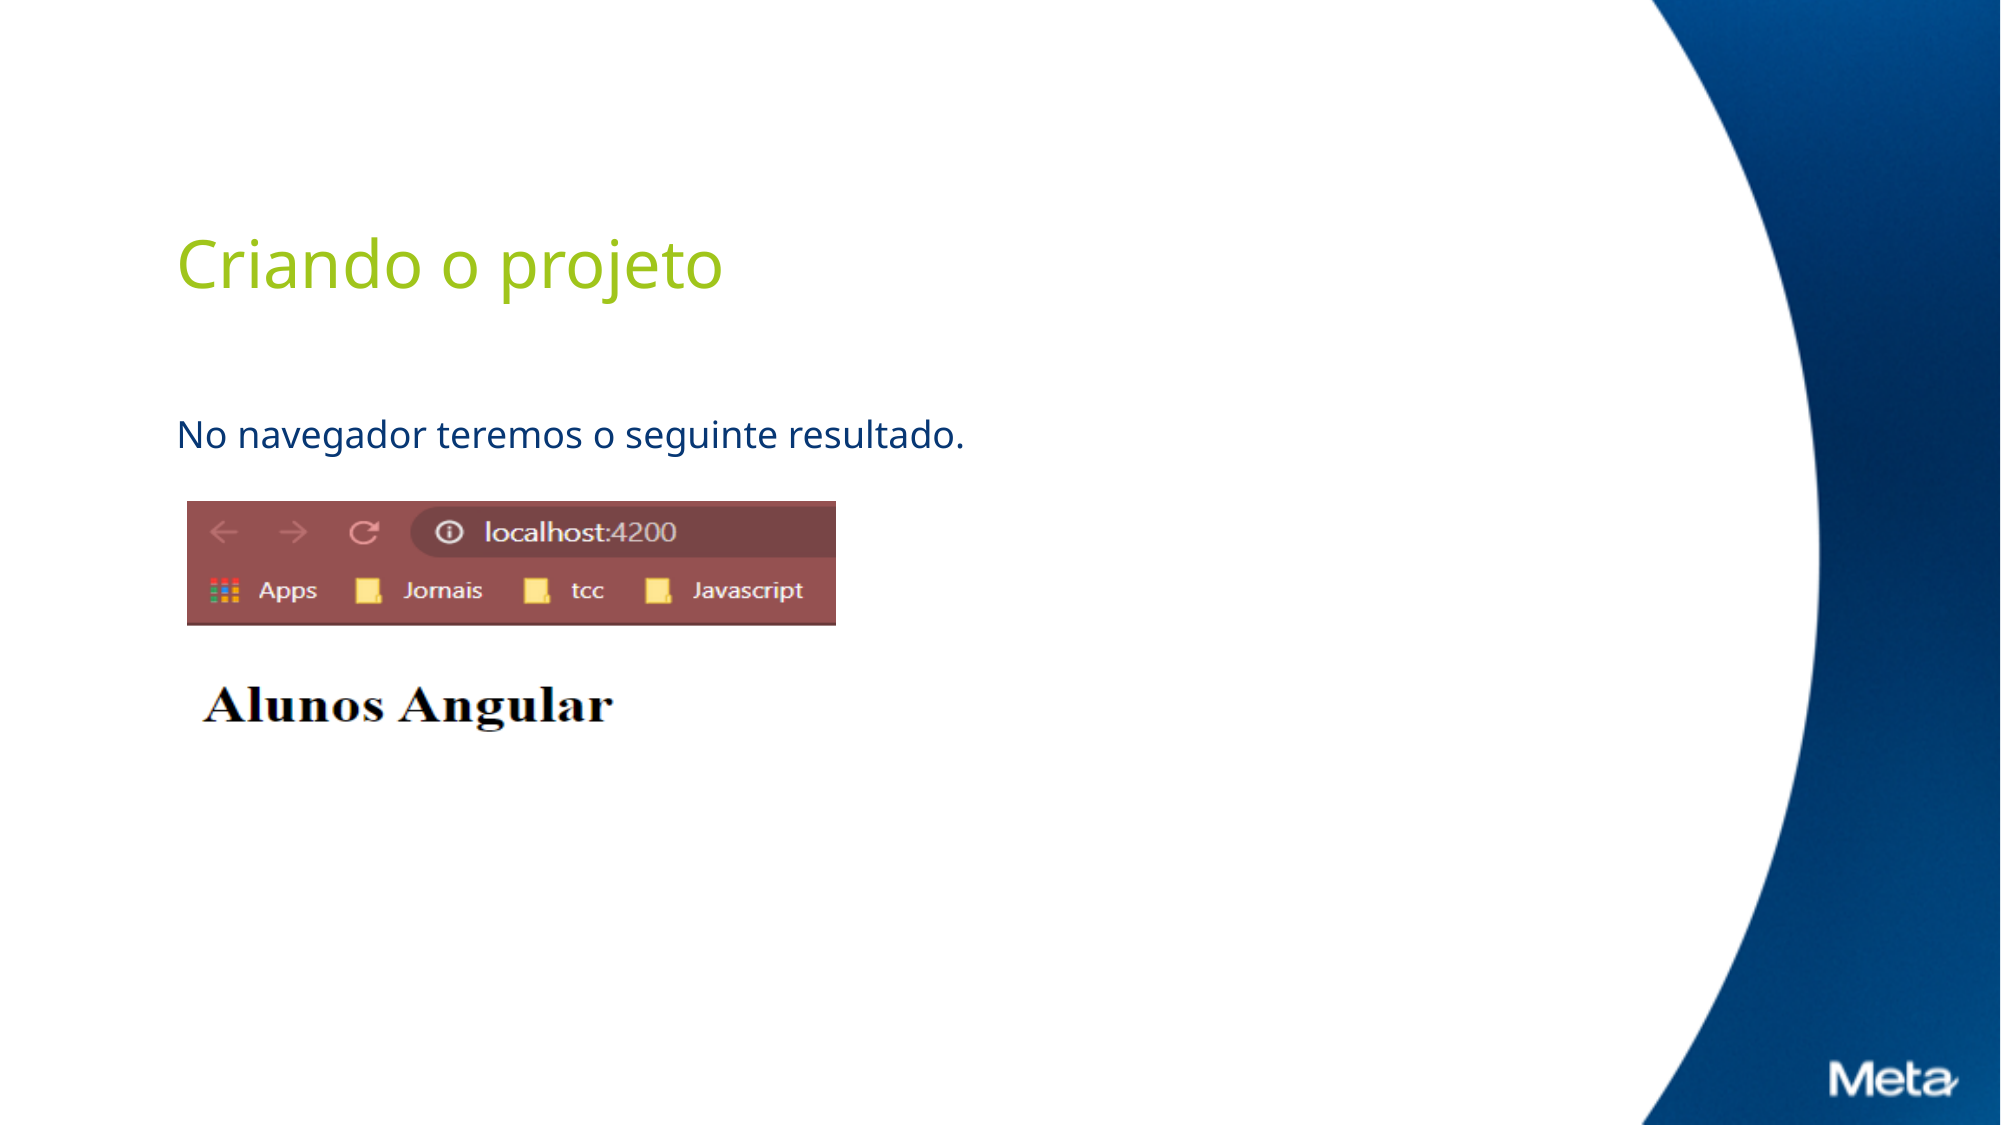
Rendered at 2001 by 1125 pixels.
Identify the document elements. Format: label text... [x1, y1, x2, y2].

text_box Criando o projeto [161, 214, 1334, 309]
text_box No navegador teremos o seguinte resultado. [161, 404, 1433, 464]
picture [0, 0, 2001, 1125]
